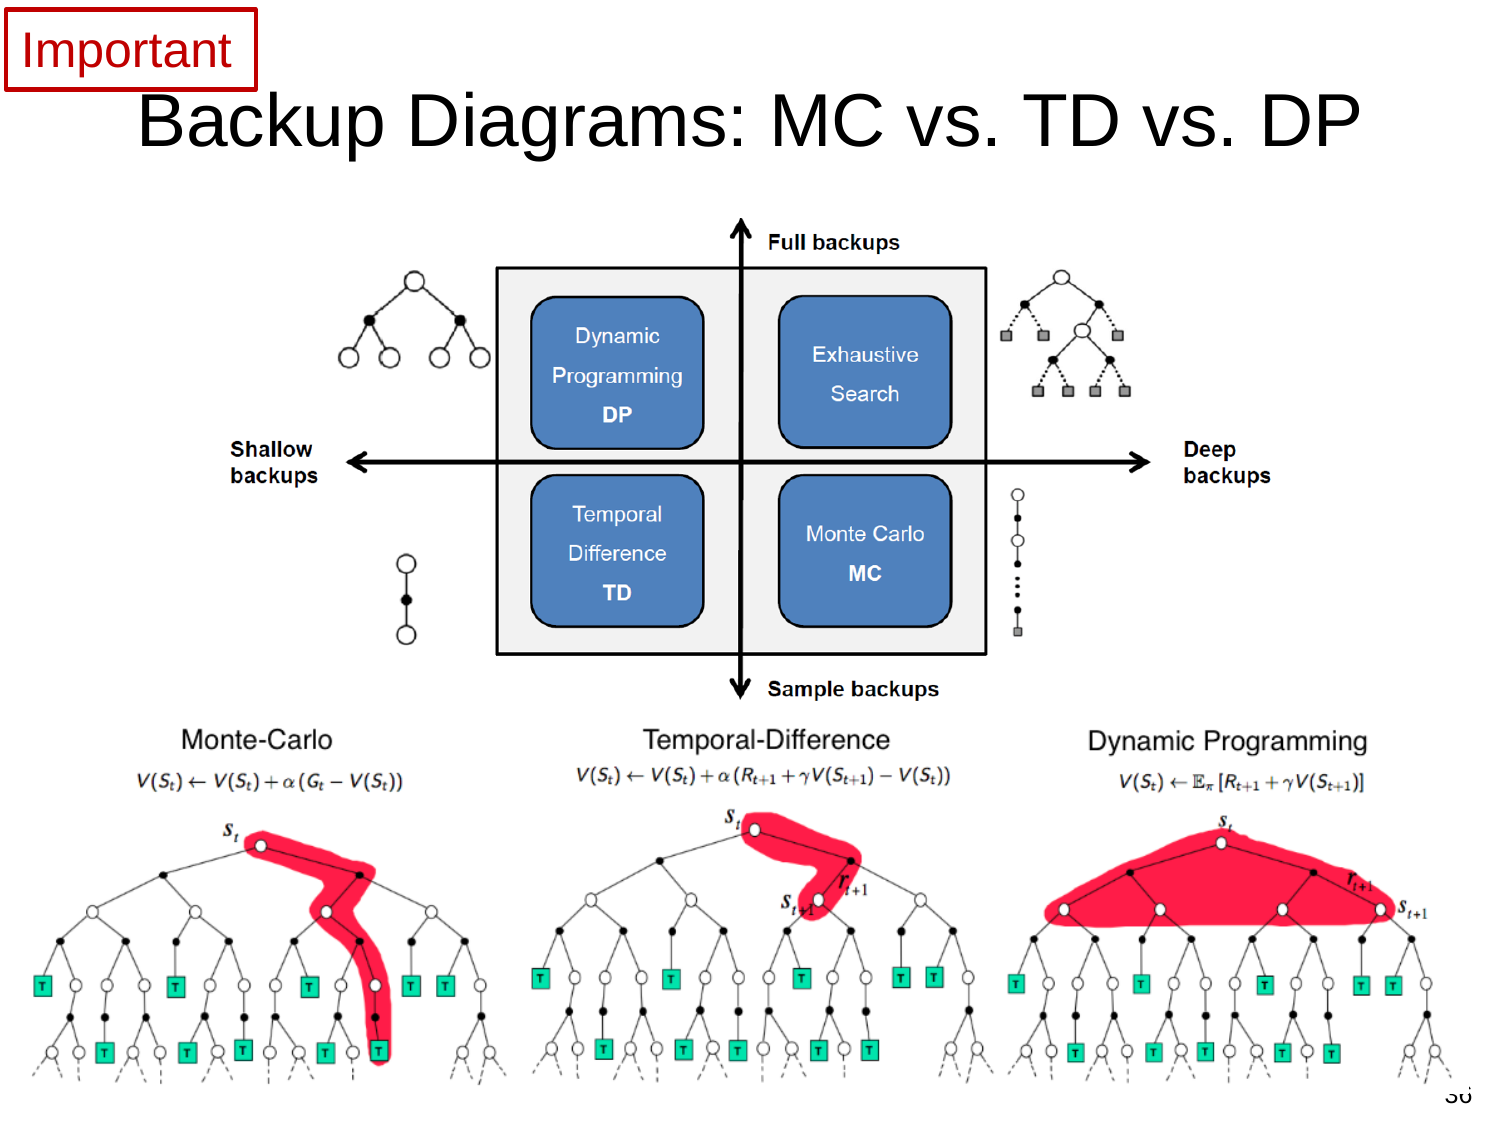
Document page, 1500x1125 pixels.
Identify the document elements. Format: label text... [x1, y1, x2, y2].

picture [15, 218, 1469, 1094]
text_box Important [5, 9, 256, 90]
title Backup Diagrams: MC vs. TD vs. DP [74, 44, 1426, 188]
slide_number 36 [1137, 1070, 1488, 1112]
